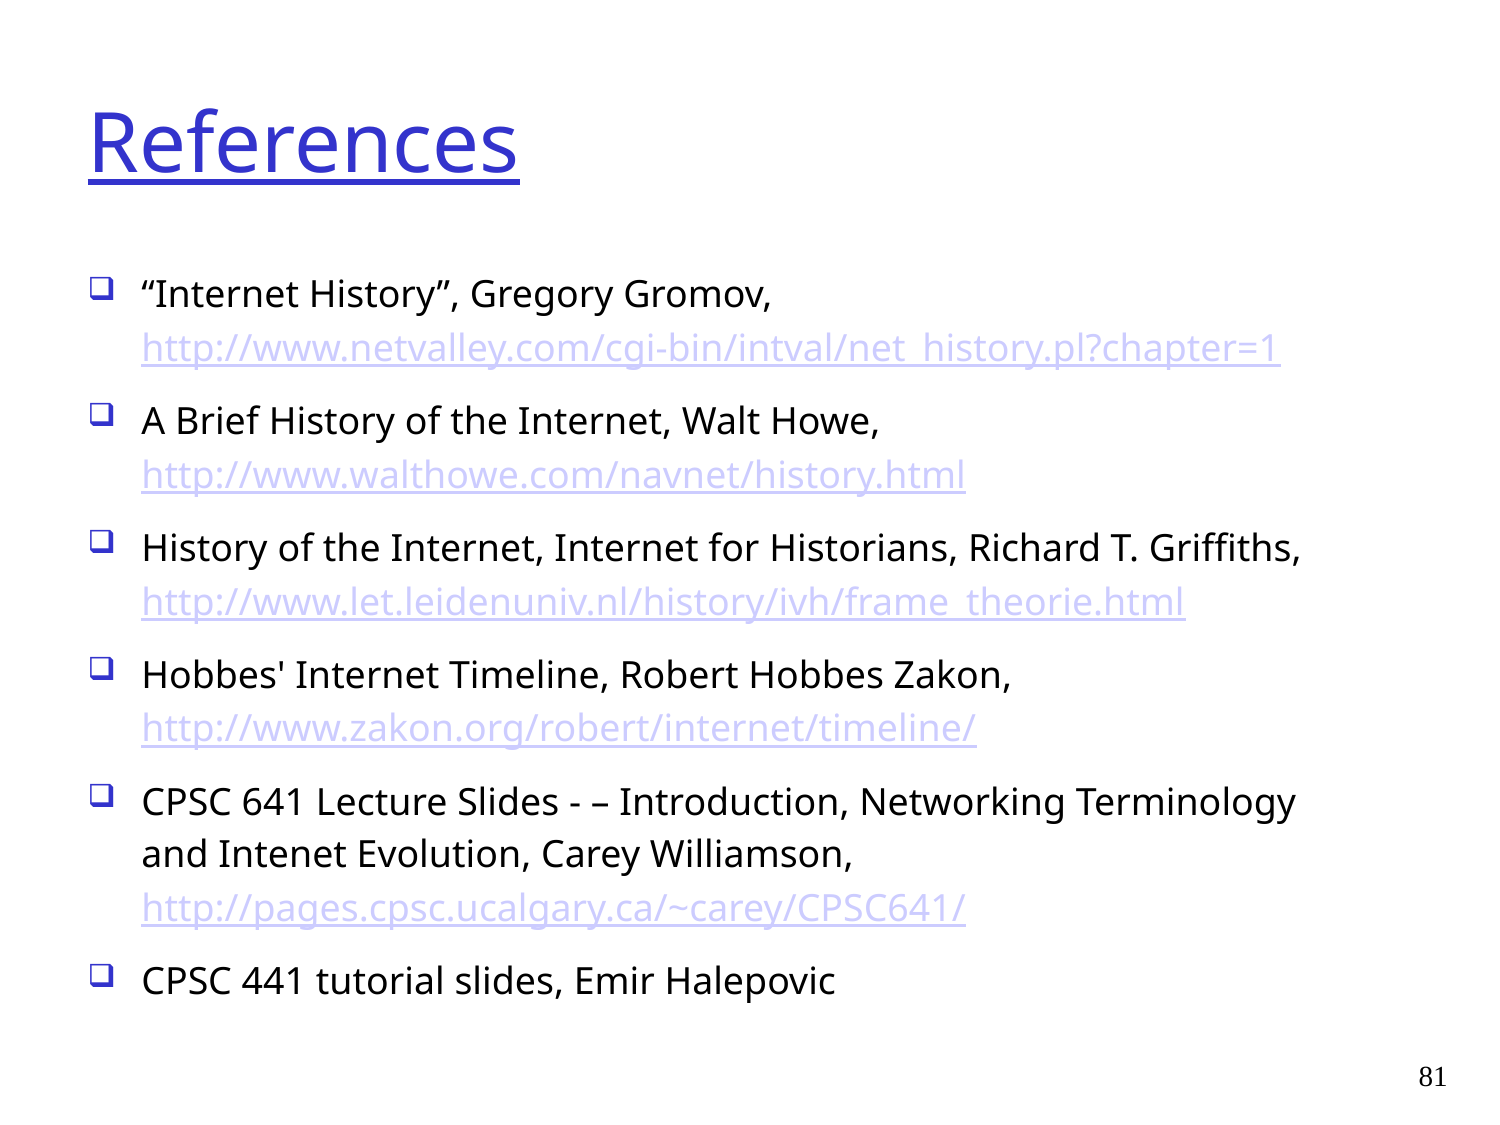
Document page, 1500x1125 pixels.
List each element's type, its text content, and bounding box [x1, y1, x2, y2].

slide_number 81 [1362, 1049, 1464, 1125]
title References [87, 23, 1363, 239]
list “Internet History”, Gregory Gromov, http://www.netvalley.com/cgi-bin/intval/net_history.pl?chapter=1 A Brief History of the Internet, Walt Howe, http://www.walthowe.com/navnet/history.html History of the Internet, Internet for Historians, Richard T. Griffiths, http://www.let.leidenuniv.nl/history/ivh/frame_theorie.html Hobbes' Internet Timeline, Robert Hobbes Zakon, http://www.zakon.org/robert/internet/timeline/ CPSC 641 Lecture Slides - – Introduction, Networking Terminology and Intenet Evolution, Carey Williamson, http://pages.cpsc.ucalgary.ca/~carey/CPSC641/ CPSC 441 tutorial slides, Emir Halepovic [87, 262, 1363, 1064]
